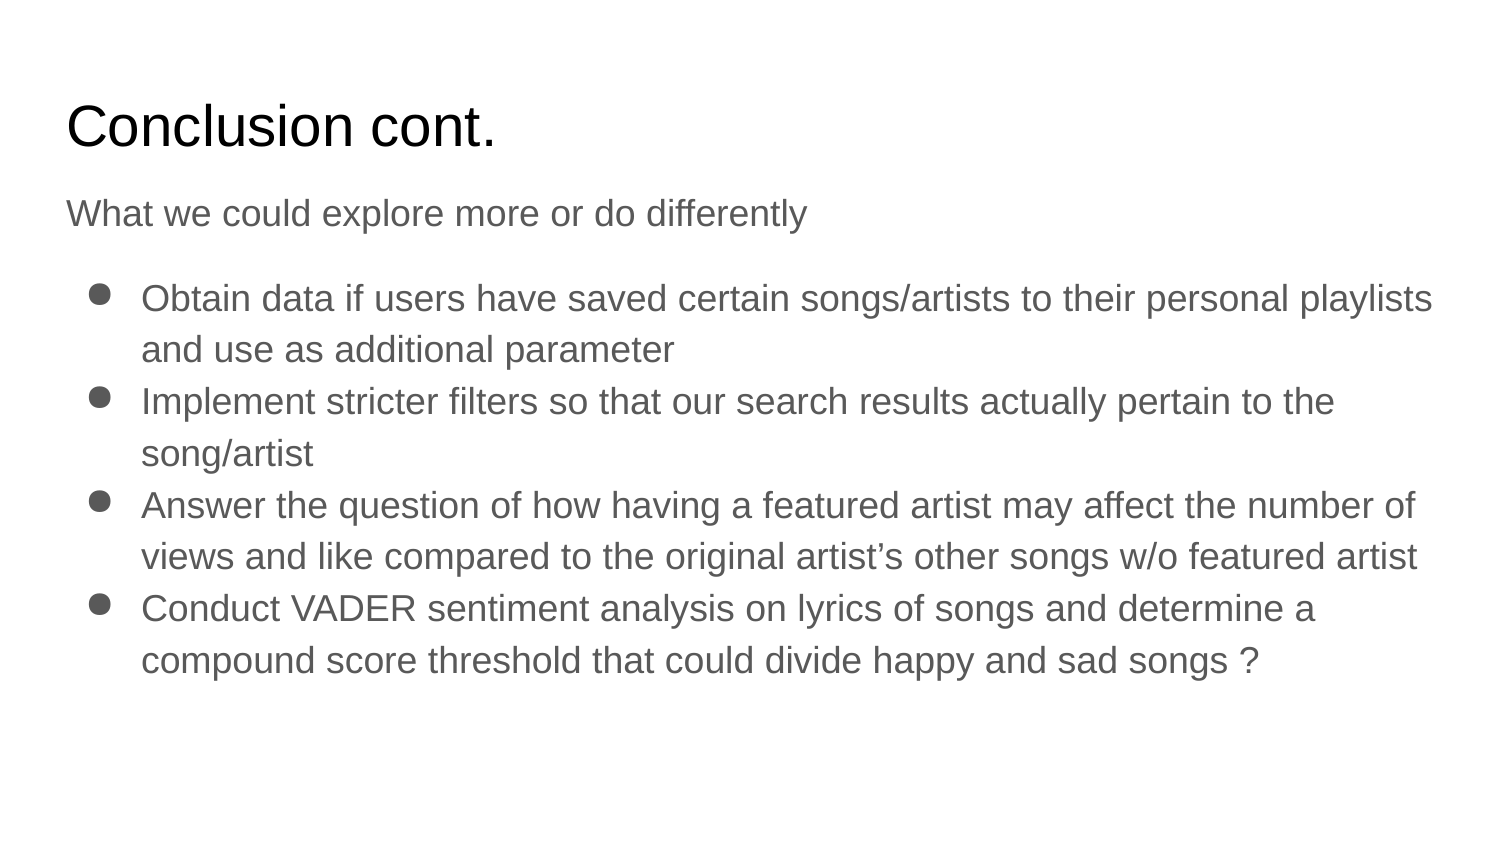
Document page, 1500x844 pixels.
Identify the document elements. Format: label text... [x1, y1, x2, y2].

title Conclusion cont. [51, 72, 1449, 166]
list What we could explore more or do differently Obtain data if users have saved certain songs/artists to their personal playlists and use as additional parameter Implement stricter filters so that our search results actually pertain to the song/artist Answer the question of how having a featured artist may affect the number of views and like compared to the original artist’s other songs w/o featured artist Conduct VADER sentiment analysis on lyrics of songs and determine a compound score threshold that could divide happy and sad songs ? [51, 166, 1449, 750]
